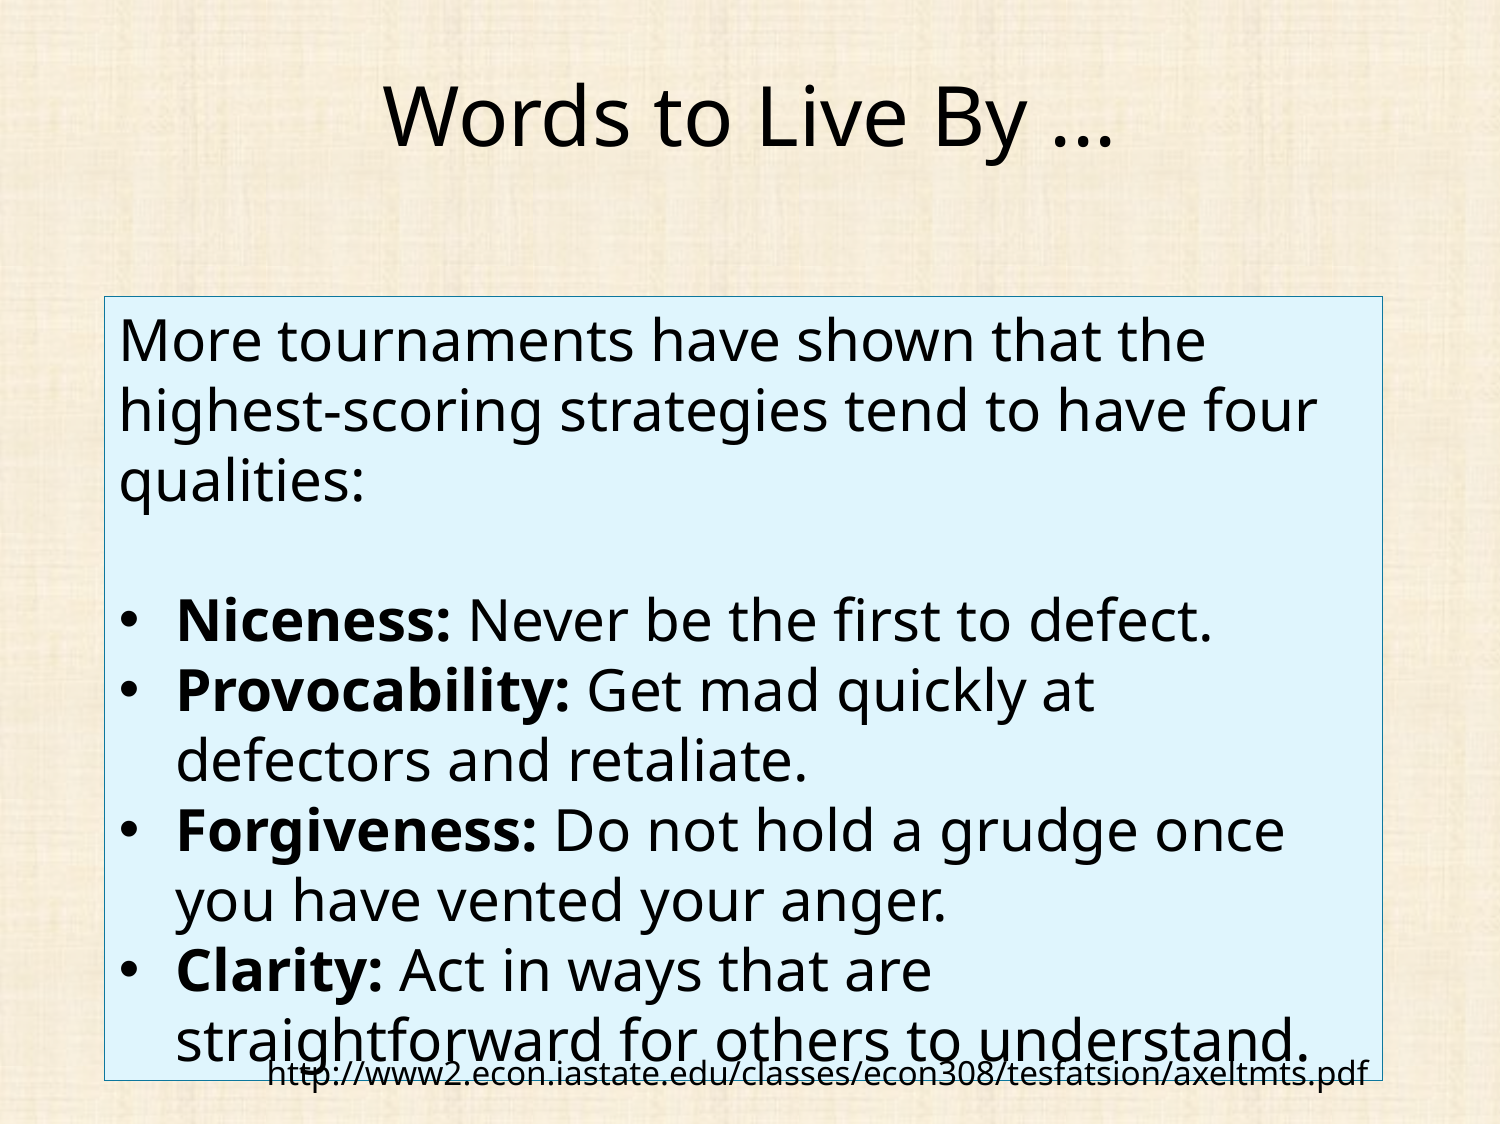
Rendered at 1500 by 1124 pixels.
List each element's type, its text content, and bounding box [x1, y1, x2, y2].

text_box http://www2.econ.iastate.edu/classes/econ308/tesfatsion/axeltmts.pdf [99, 1045, 1386, 1100]
title Words to Live By ... [109, 51, 1391, 175]
text_box More tournaments have shown that the highest-scoring strategies tend to have four qualities: Niceness: Never be the first to defect. Provocability: Get mad quickly at defectors and retaliate. Forgiveness: Do not hold a grudge once you have vented your anger. Clarity: Act in ways that are straightforward for others to understand. [104, 296, 1383, 1045]
